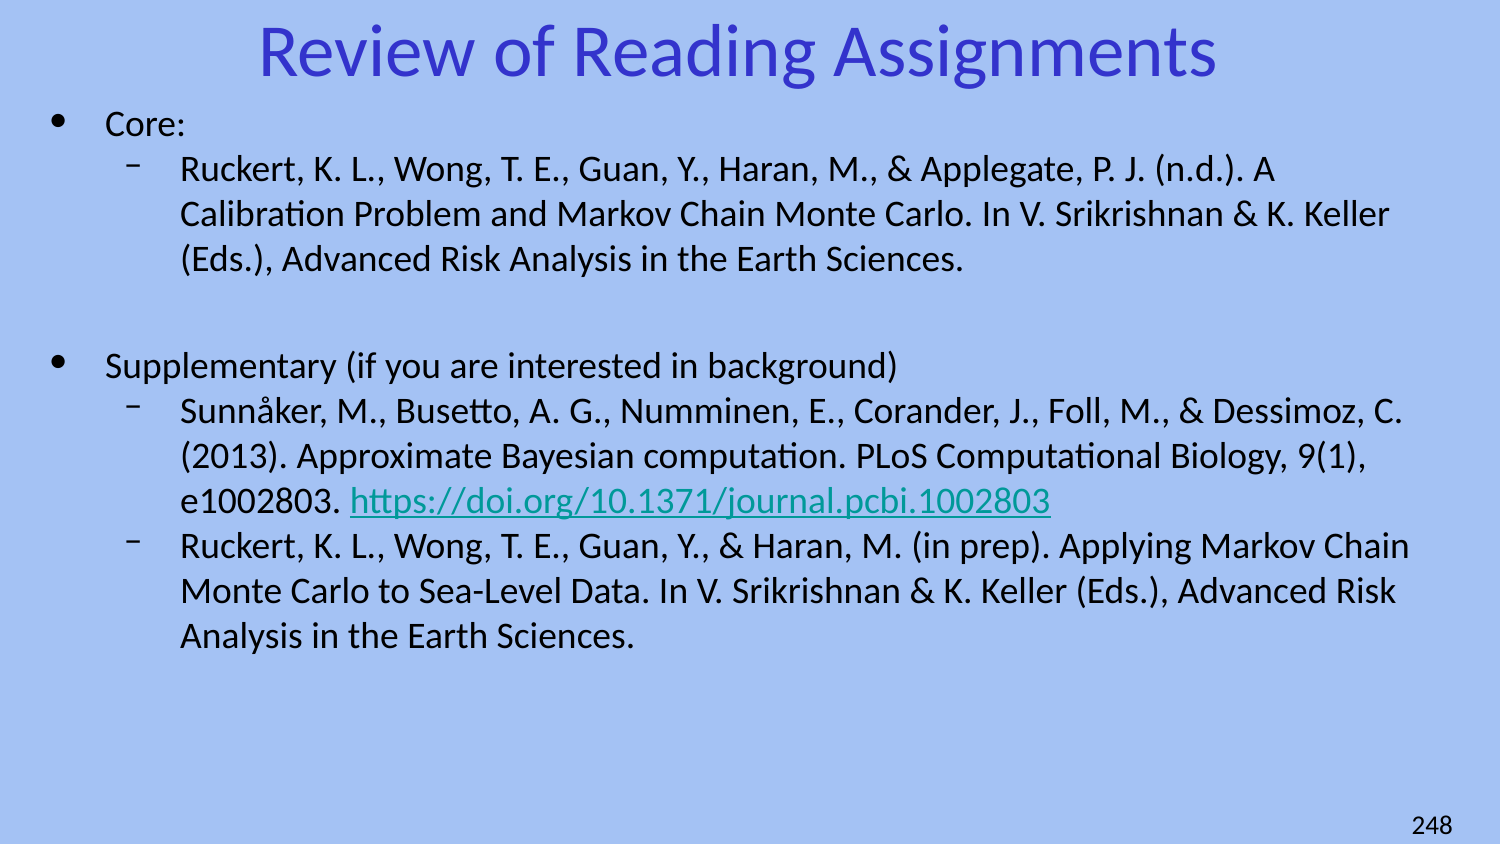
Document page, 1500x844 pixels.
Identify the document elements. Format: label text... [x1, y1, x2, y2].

list Core: Ruckert, K. L., Wong, T. E., Guan, Y., Haran, M., & Applegate, P. J. (n.d.). A Calibration Problem and Markov Chain Monte Carlo. In V. Srikrishnan & K. Keller (Eds.), Advanced Risk Analysis in the Earth Sciences. Supplementary (if you are interested in background) Sunnåker, M., Busetto, A. G., Numminen, E., Corander, J., Foll, M., & Dessimoz, C. (2013). Approximate Bayesian computation. PLoS Computational Biology, 9(1), e1002803. https://doi.org/10.1371/journal.pcbi.1002803 Ruckert, K. L., Wong, T. E., Guan, Y., & Haran, M. (in prep). Applying Markov Chain Monte Carlo to Sea-Level Data. In V. Srikrishnan & K. Keller (Eds.), Advanced Risk Analysis in the Earth Sciences. [24, 93, 1449, 750]
slide_number ‹#› [1372, 802, 1492, 827]
title Review of Reading Assignments [112, 0, 1388, 93]
